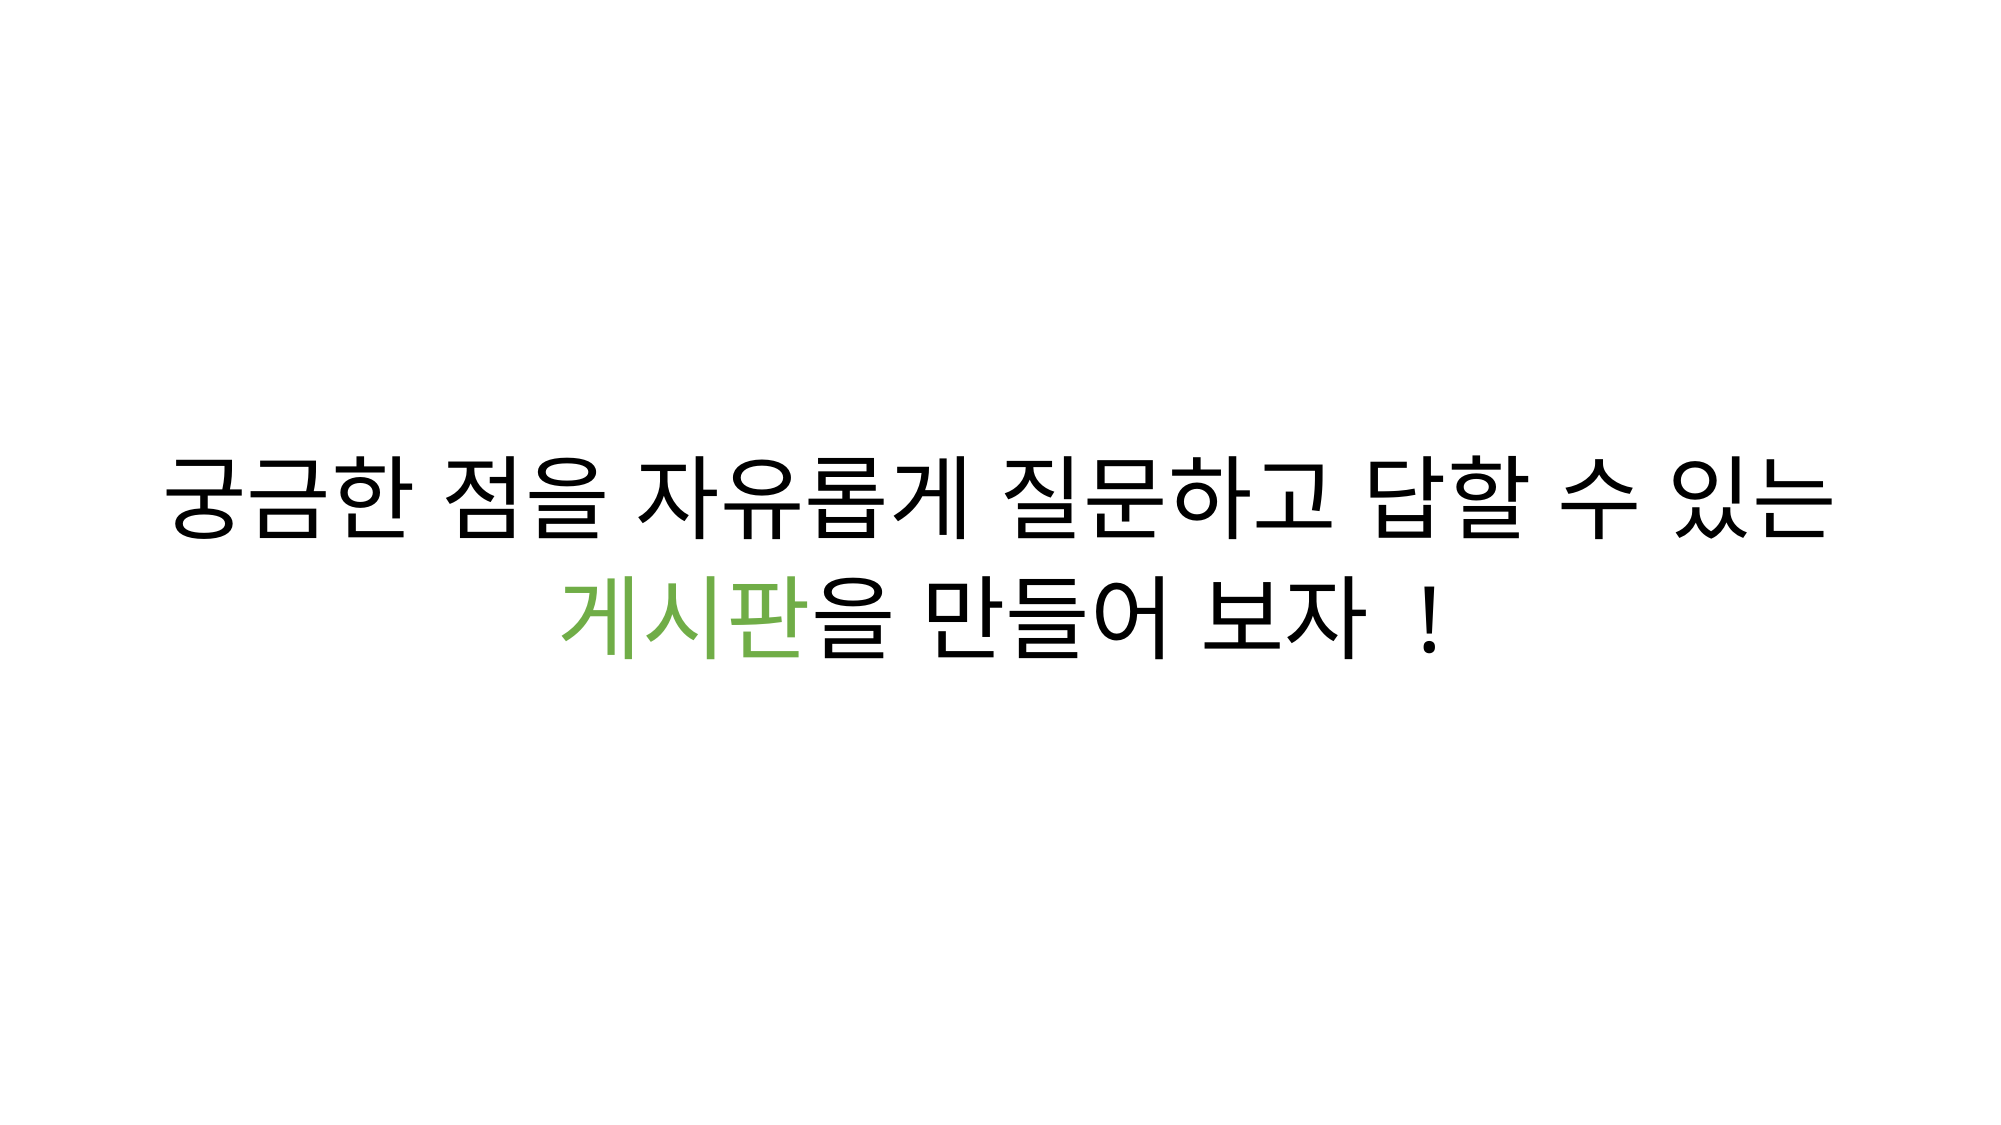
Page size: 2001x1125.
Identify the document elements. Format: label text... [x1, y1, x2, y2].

list 궁금한 점을 자유롭게 질문하고 답할 수 있는 게시판을 만들어 보자 ! [137, 205, 1863, 920]
